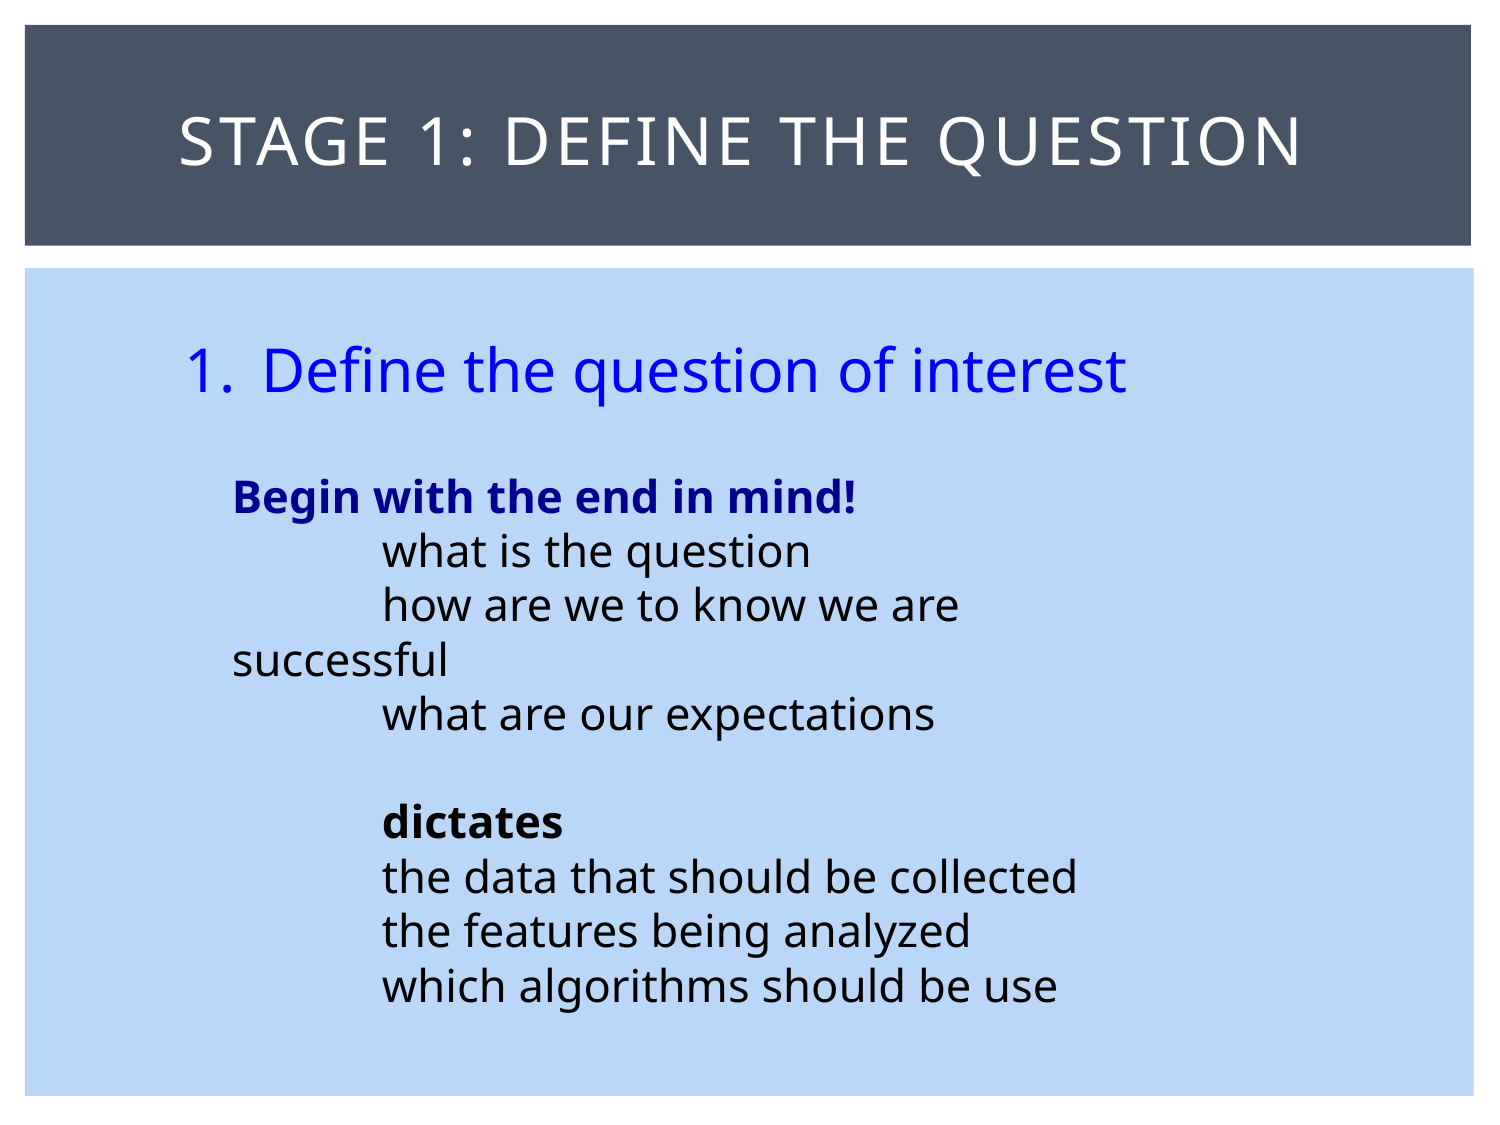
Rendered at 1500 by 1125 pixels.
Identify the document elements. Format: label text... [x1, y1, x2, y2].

text_box Define the question of interest [170, 324, 1143, 412]
title Stage 1: define the question [63, 44, 1420, 233]
text_box Begin with the end in mind! what is the question how are we to know we are successful what are our expectations dictates the data that should be collected the features being analyzed which algorithms should be use [217, 460, 1125, 1101]
